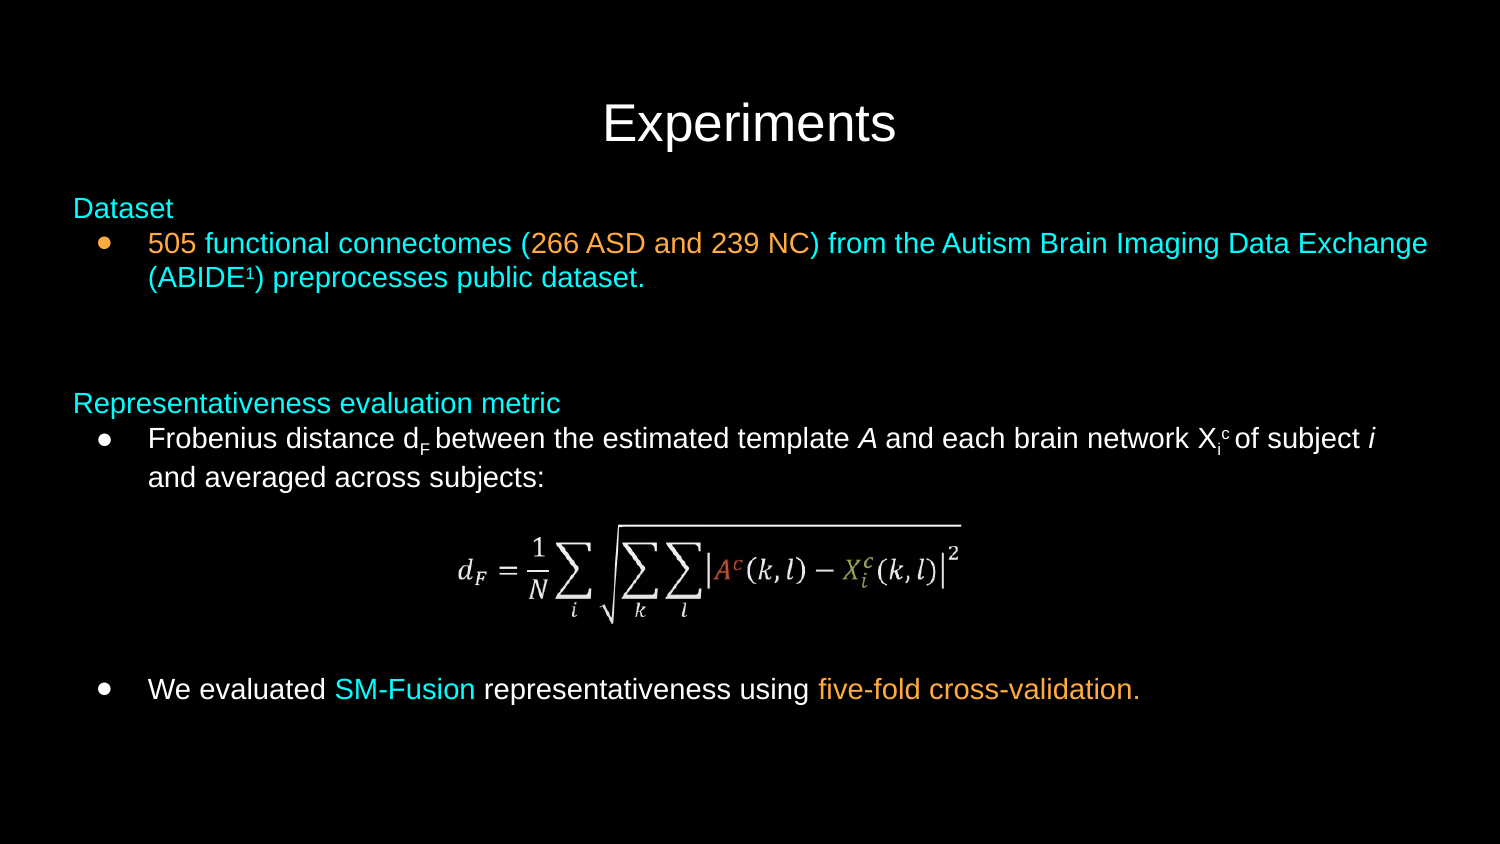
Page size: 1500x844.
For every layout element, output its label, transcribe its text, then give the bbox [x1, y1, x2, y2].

title Experiments [51, 72, 1449, 167]
text_box Representativeness evaluation metric Frobenius distance dF between the estimated template A and each brain network Xic of subject i and averaged across subjects: [57, 369, 1406, 509]
picture [445, 519, 967, 630]
text_box We evaluated SM-Fusion representativeness using five-fold cross-validation. [57, 655, 1262, 721]
text_box Dataset 505 functional connectomes (266 ASD and 239 NC) from the Autism Brain Imaging Data Exchange (ABIDE1) preprocesses public dataset. [57, 173, 1449, 309]
